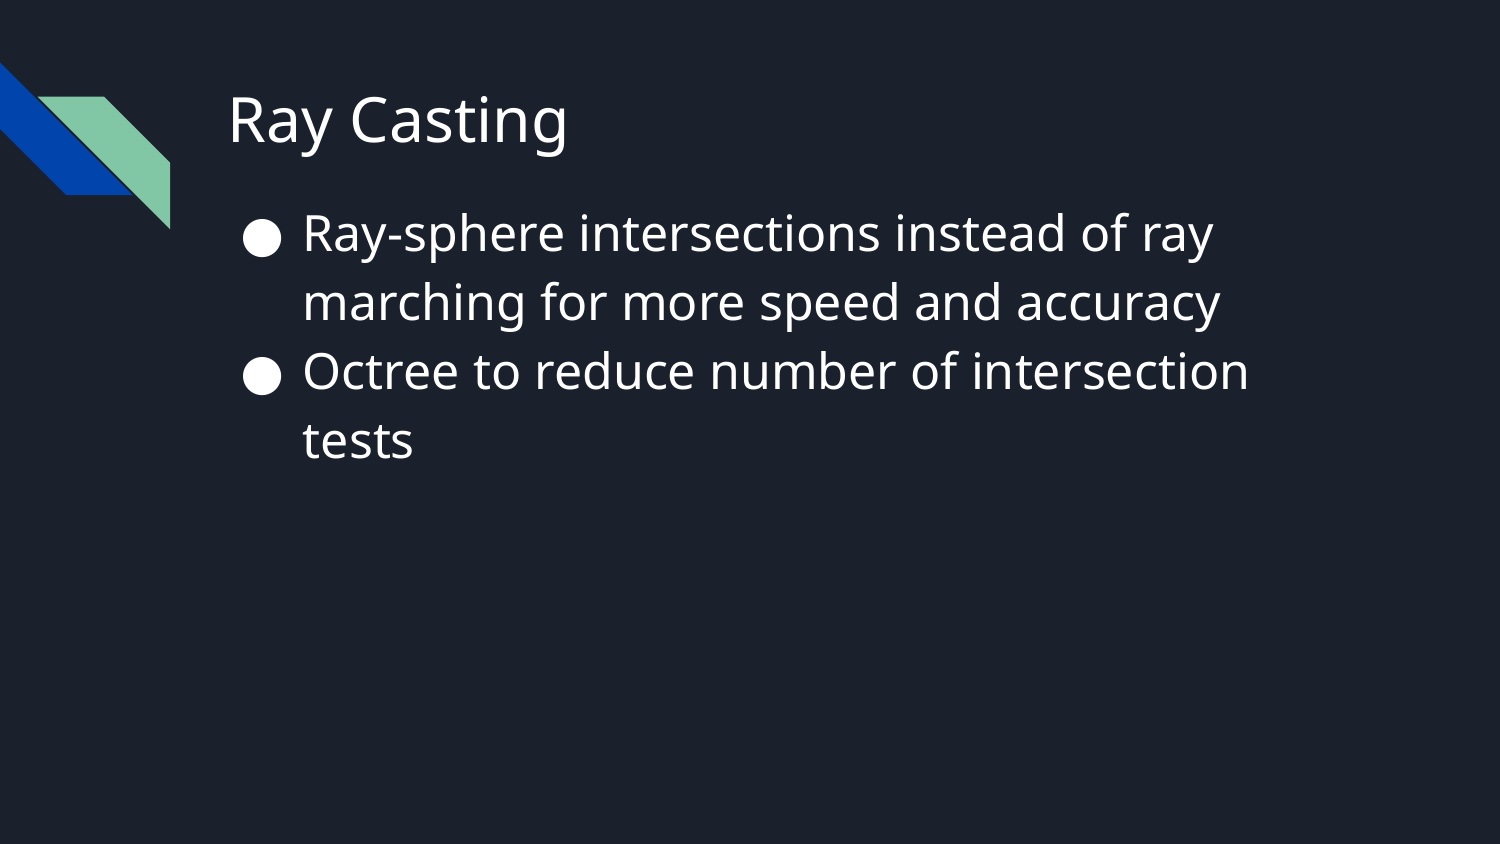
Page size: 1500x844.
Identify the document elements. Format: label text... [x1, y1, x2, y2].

list Ray-sphere intersections instead of ray marching for more speed and accuracy Octree to reduce number of intersection tests [212, 177, 1368, 656]
title Ray Casting [212, 64, 1368, 177]
